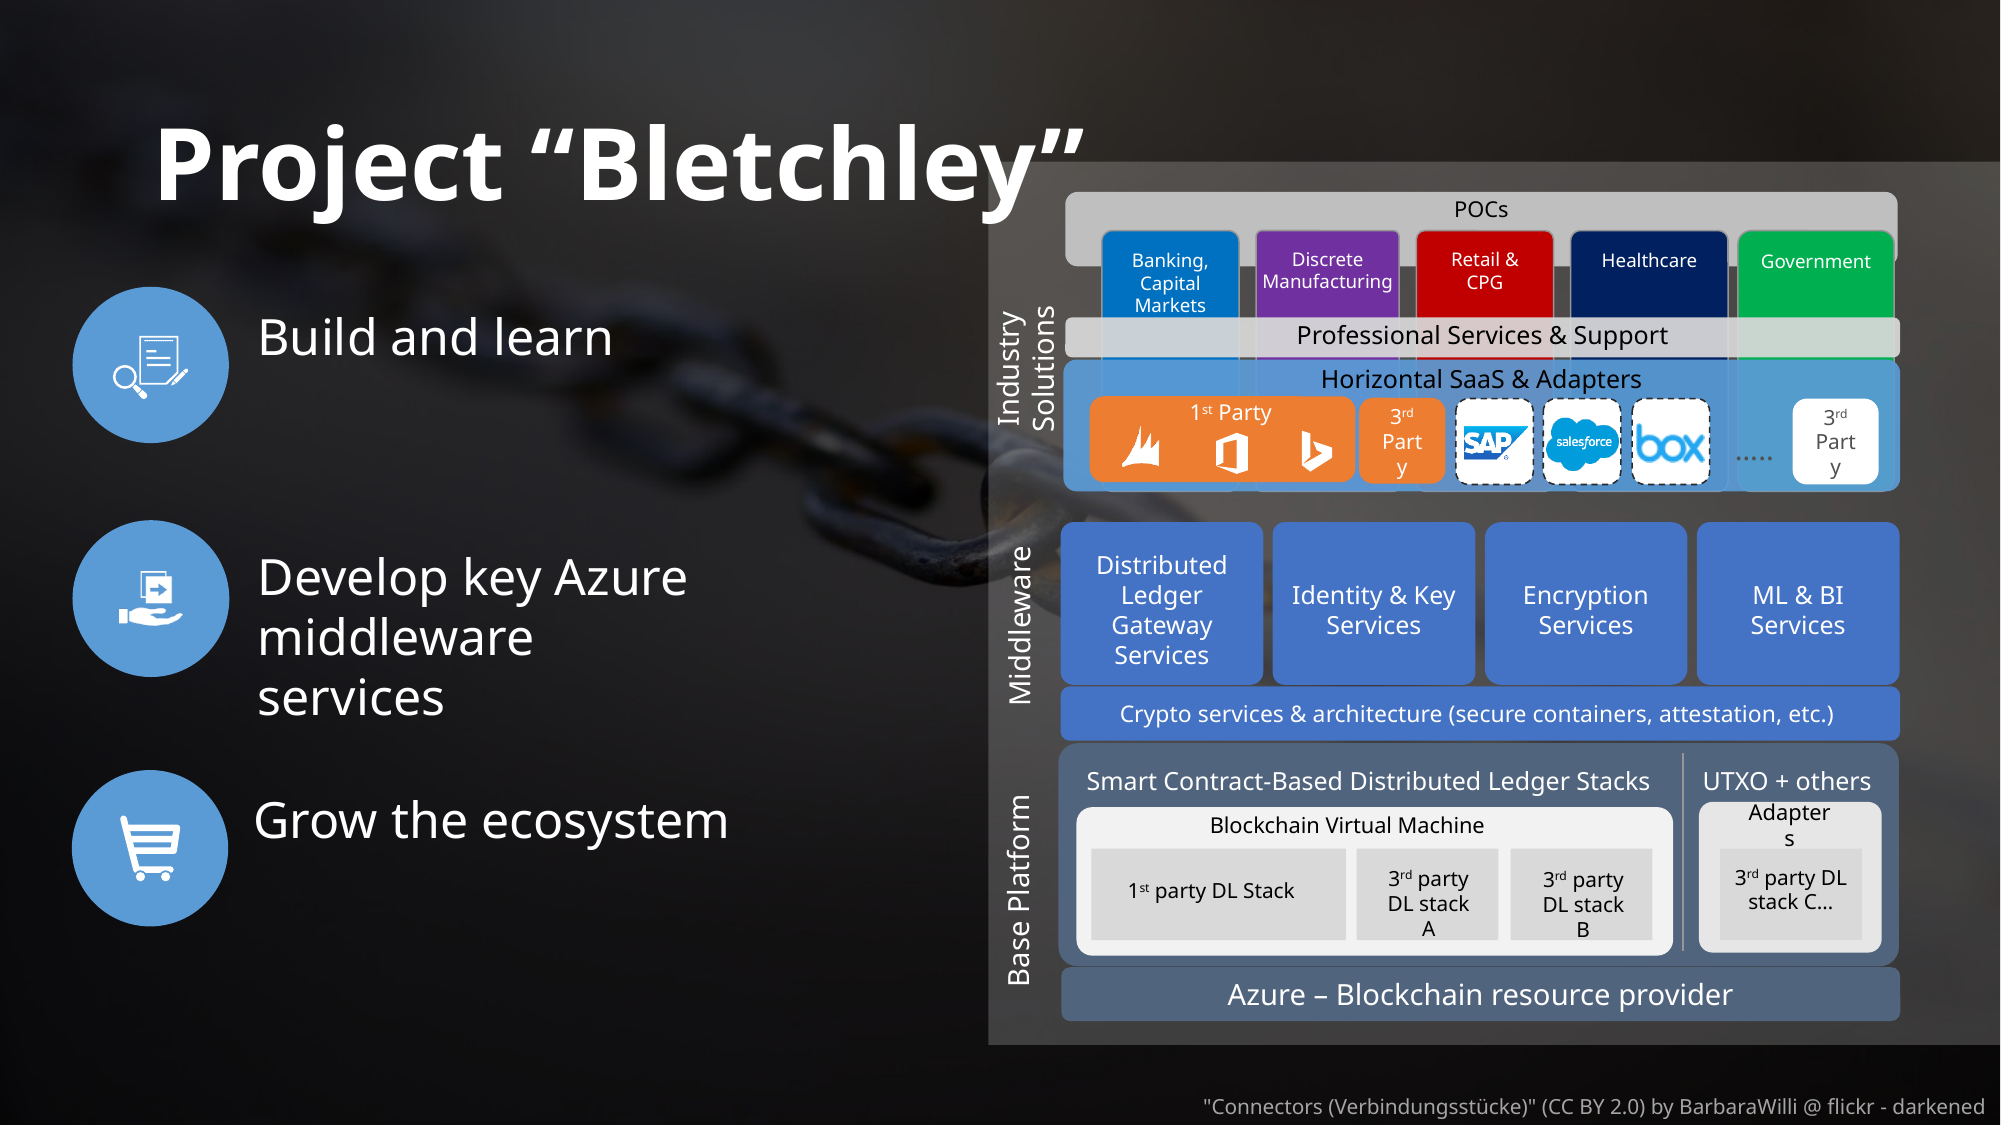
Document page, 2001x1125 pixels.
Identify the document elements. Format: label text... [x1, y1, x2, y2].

title Project “Bletchley” [137, 59, 1863, 278]
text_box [73, 771, 827, 925]
text_box [987, 161, 2000, 1046]
picture [0, 0, 2001, 1125]
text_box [1004, 191, 1906, 1022]
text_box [73, 521, 752, 692]
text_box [73, 288, 779, 442]
